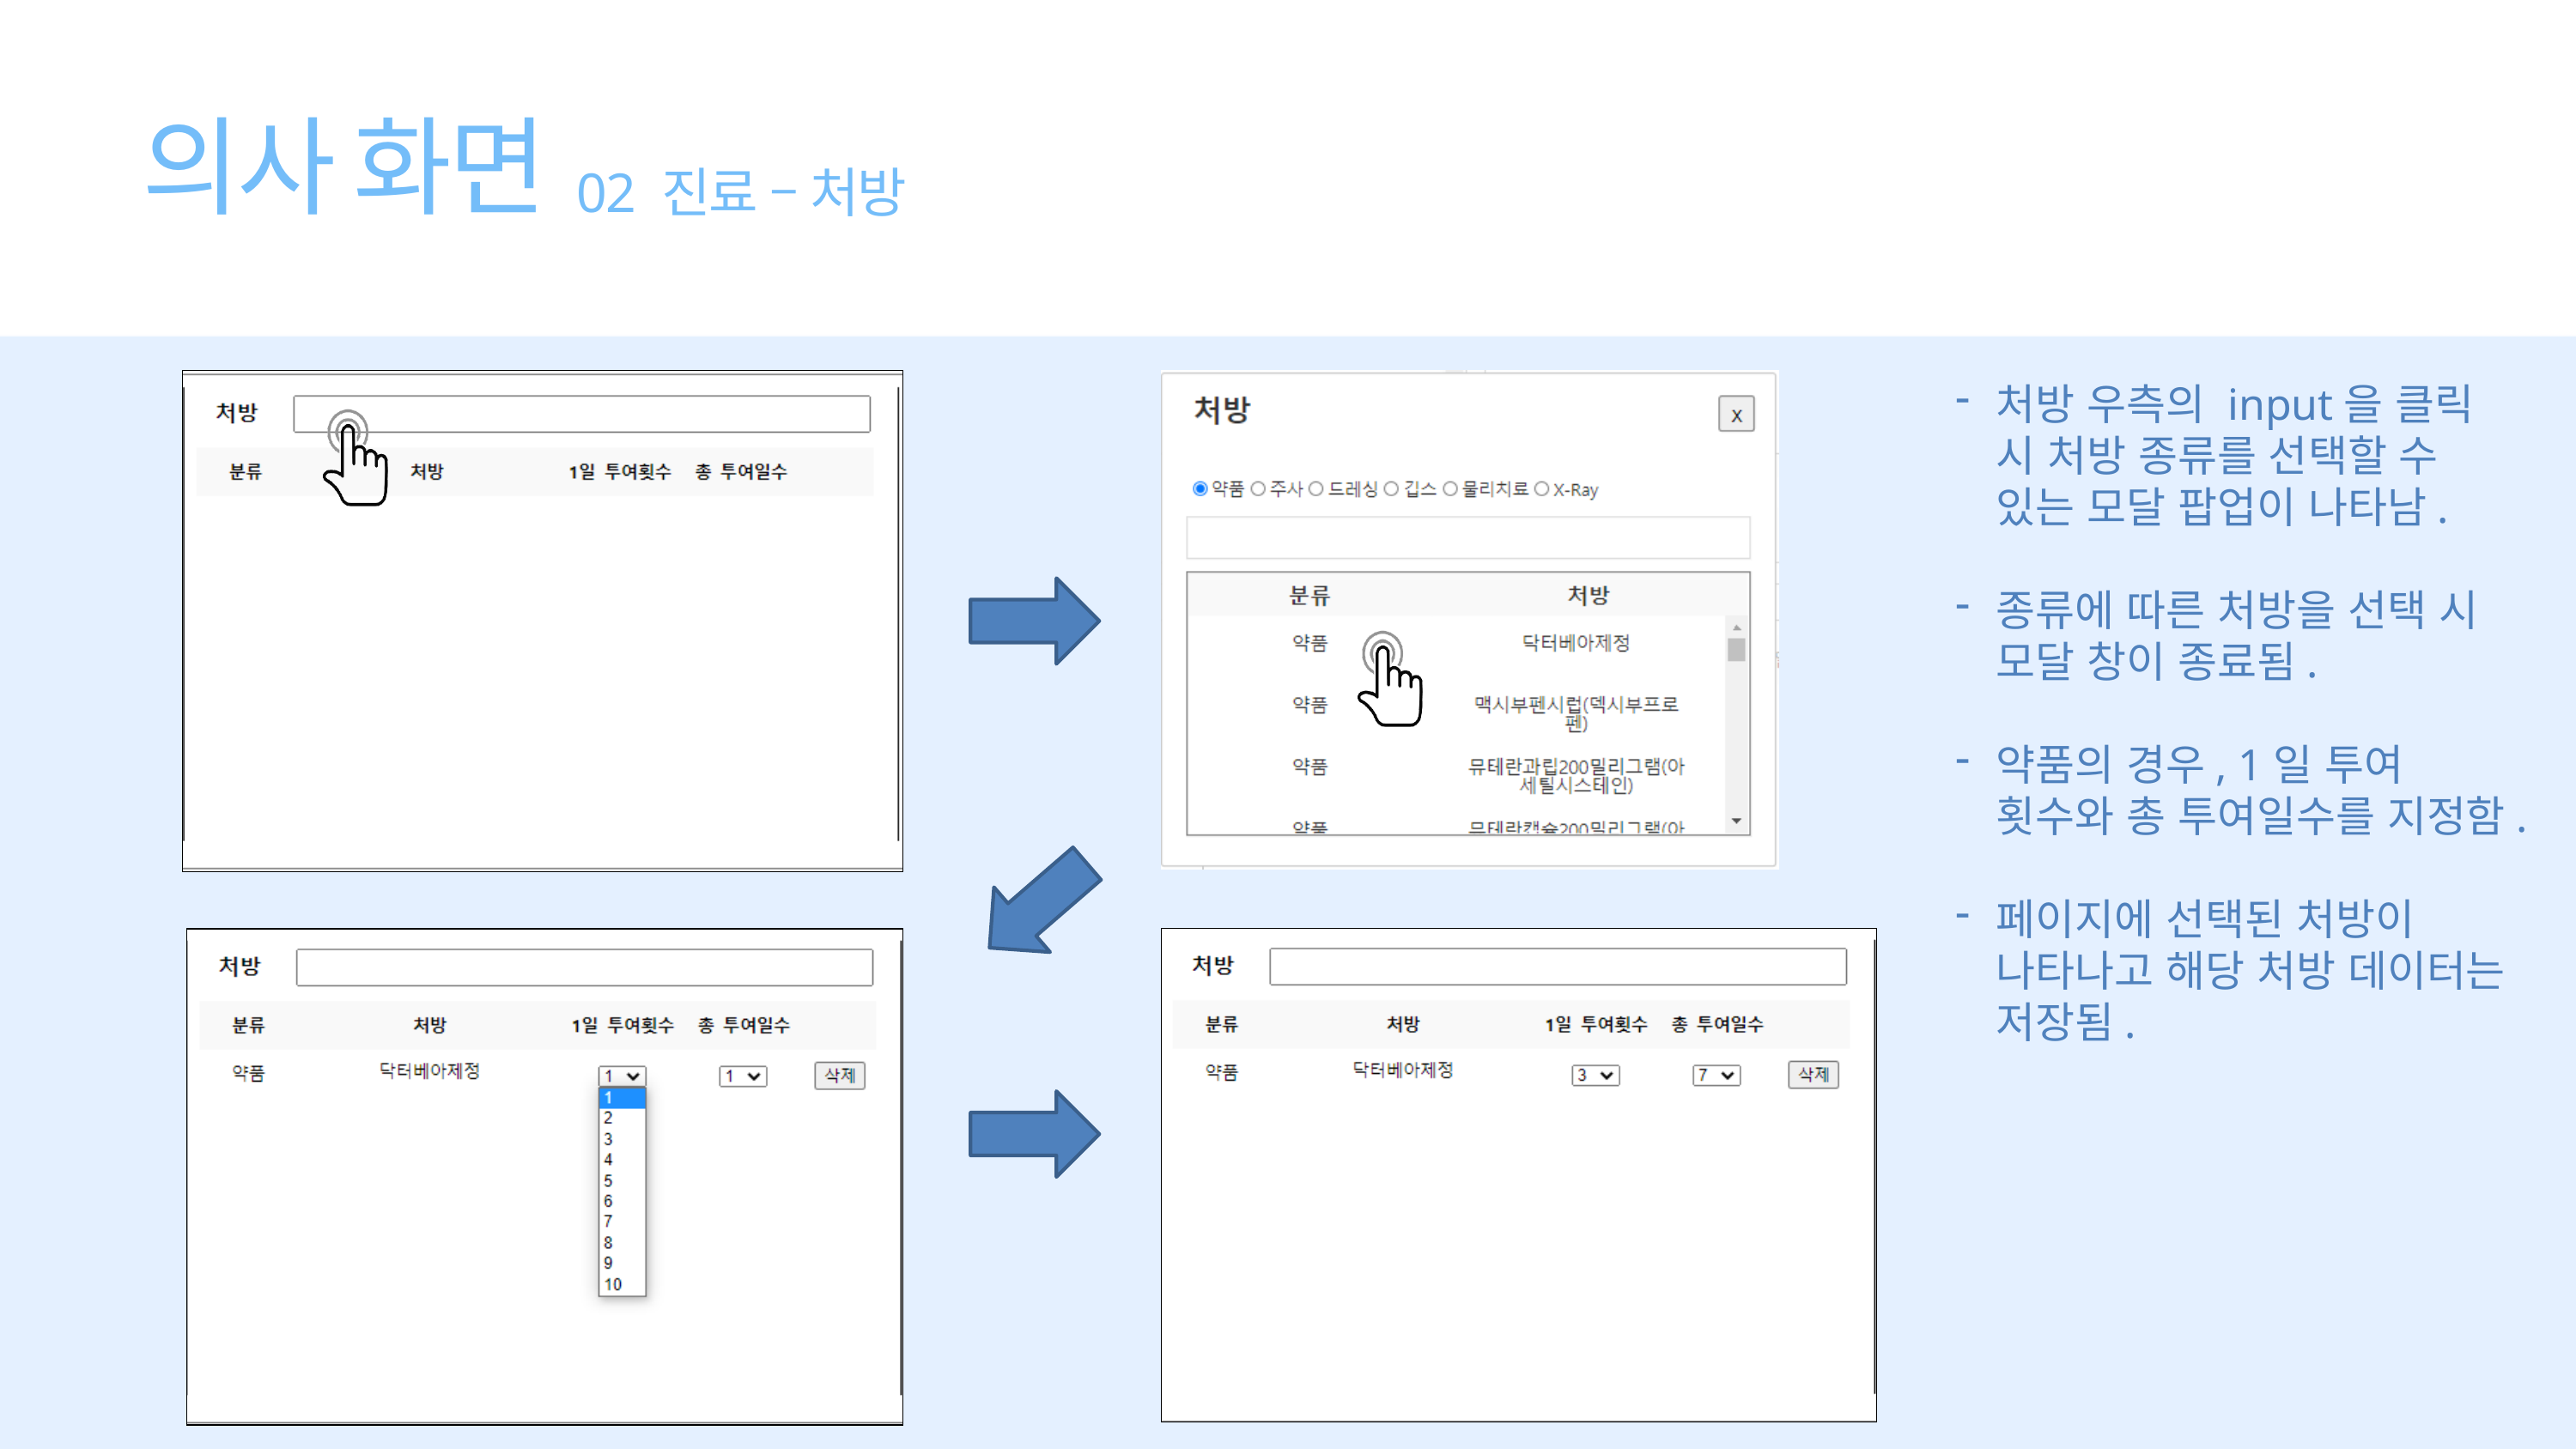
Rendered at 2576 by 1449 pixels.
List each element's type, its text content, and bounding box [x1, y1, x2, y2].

text_box [969, 1089, 1102, 1179]
text_box [969, 576, 1102, 666]
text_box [0, 0, 2576, 337]
text_box [987, 845, 1103, 955]
picture [1161, 370, 1779, 870]
picture [1161, 927, 1877, 1422]
picture [182, 370, 903, 872]
picture [185, 927, 903, 1427]
text_box 처방 우측의 input을 클릭 시 처방 종류를 선택할 수 있는 모달 팝업이 나타남. 종류에 따른 처방을 선택 시 모달 창이 종료됨. 약품의 경우, 1일 투여 횟수와 총 투여일수를 지정함. 페이지에 선택된 처방이 나타나고 해당 처방 데이터는 저장됨. [1942, 371, 2533, 1054]
